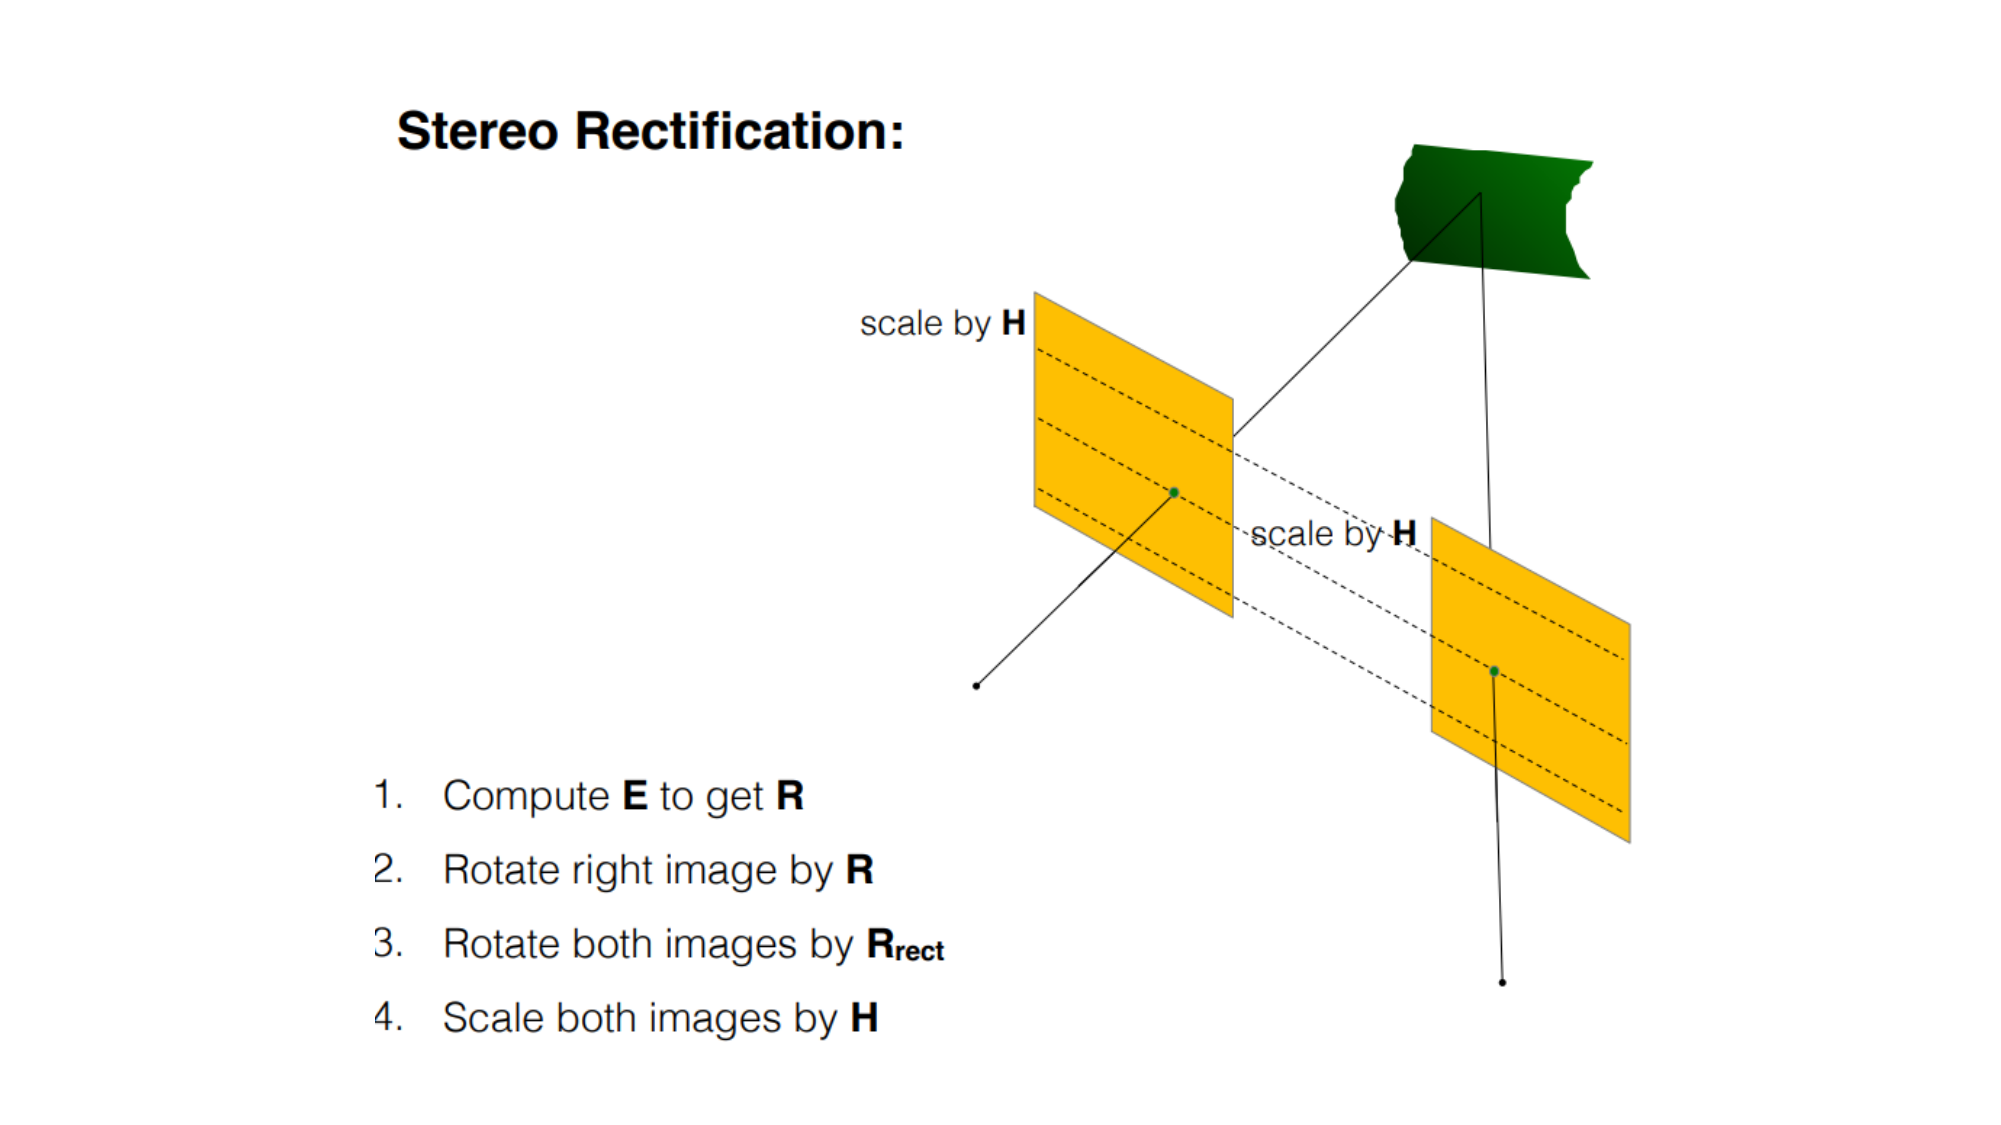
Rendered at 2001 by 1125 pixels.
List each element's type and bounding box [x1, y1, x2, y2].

picture [375, 59, 1707, 1052]
